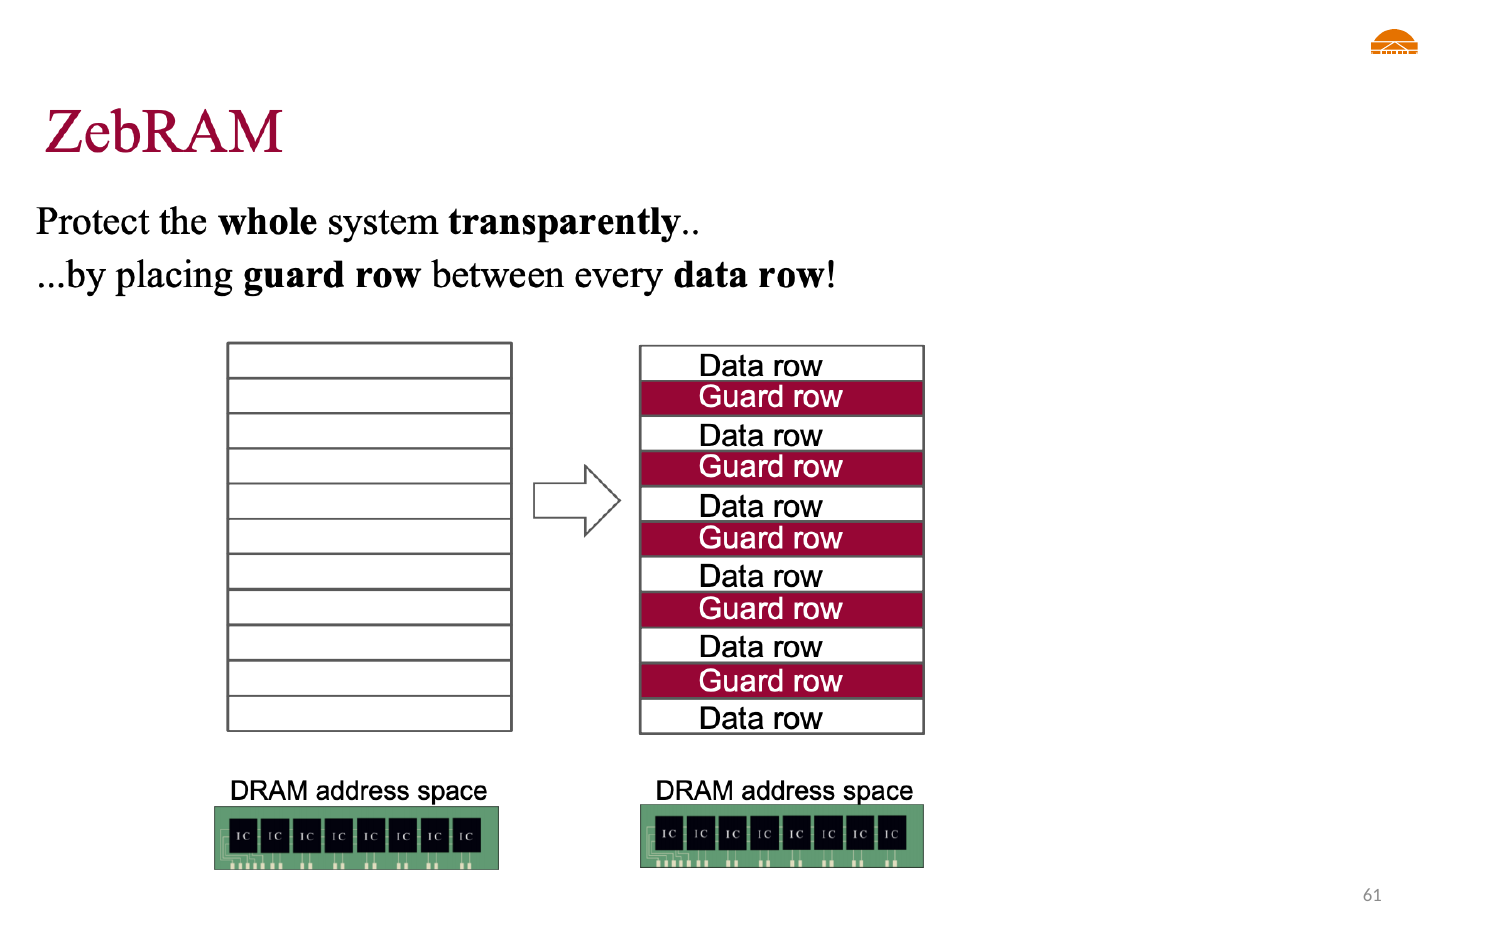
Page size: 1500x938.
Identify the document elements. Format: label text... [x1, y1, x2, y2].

picture [0, 54, 1500, 884]
slide_number 61 [1059, 884, 1397, 919]
